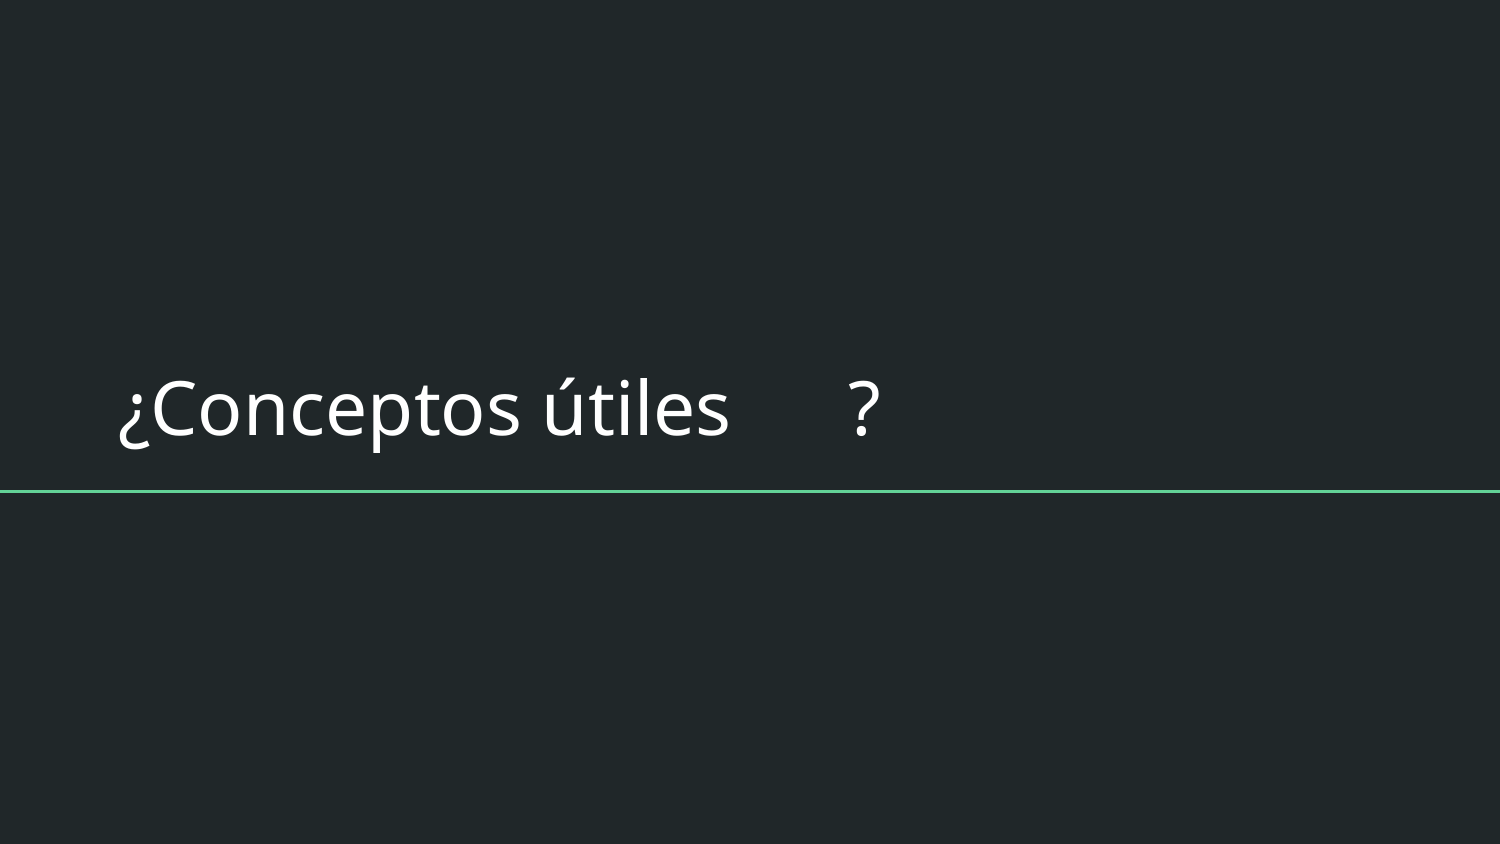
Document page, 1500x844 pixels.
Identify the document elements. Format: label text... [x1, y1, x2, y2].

title ¿Conceptos útiles ? [83, 337, 1417, 466]
